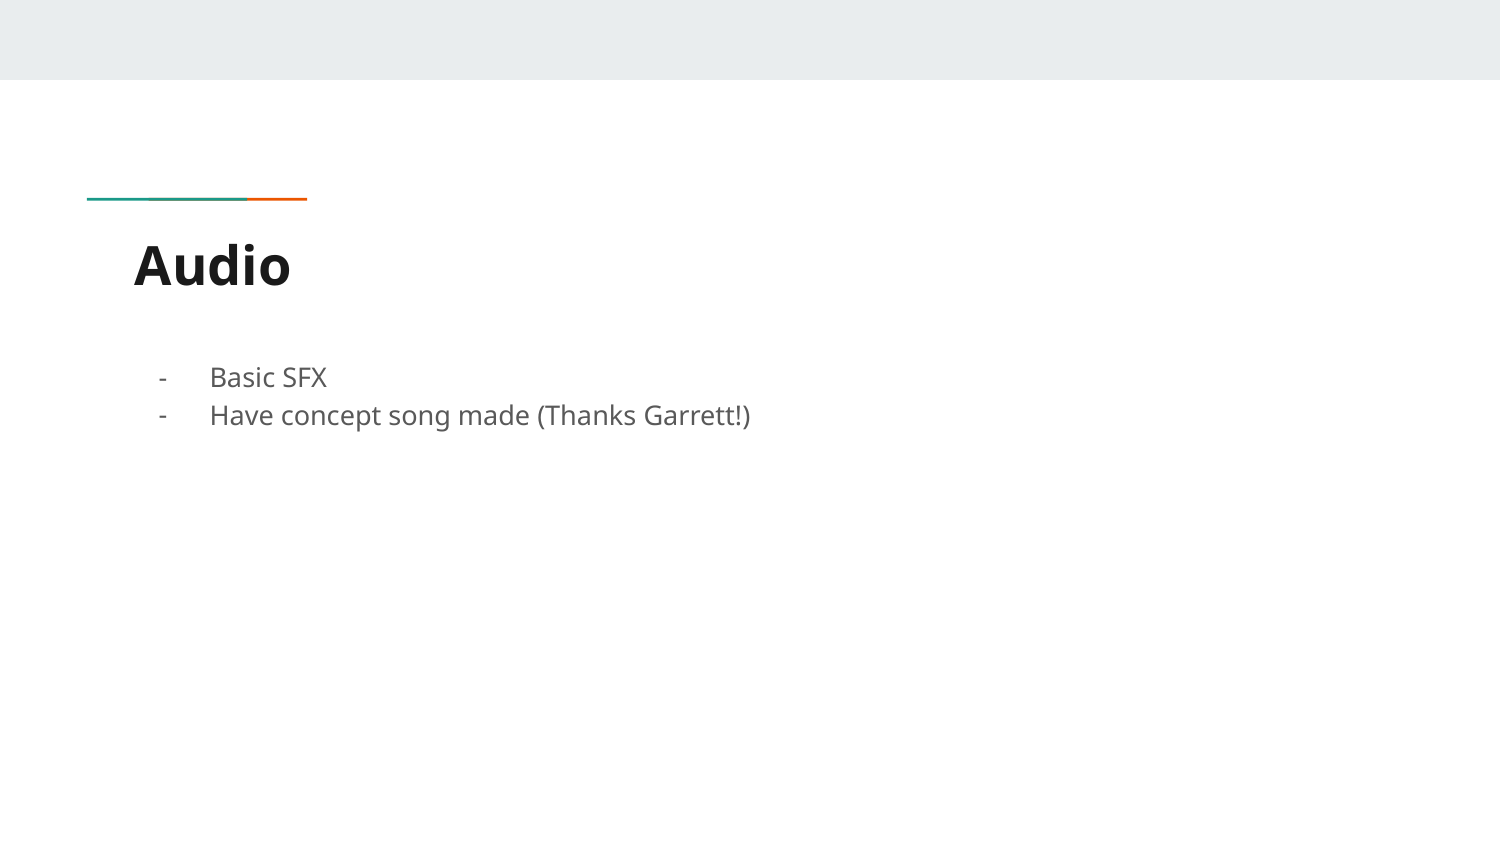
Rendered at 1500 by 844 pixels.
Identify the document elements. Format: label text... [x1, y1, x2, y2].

list Basic SFX Have concept song made (Thanks Garrett!) [119, 341, 1381, 712]
title Audio [119, 216, 1381, 305]
